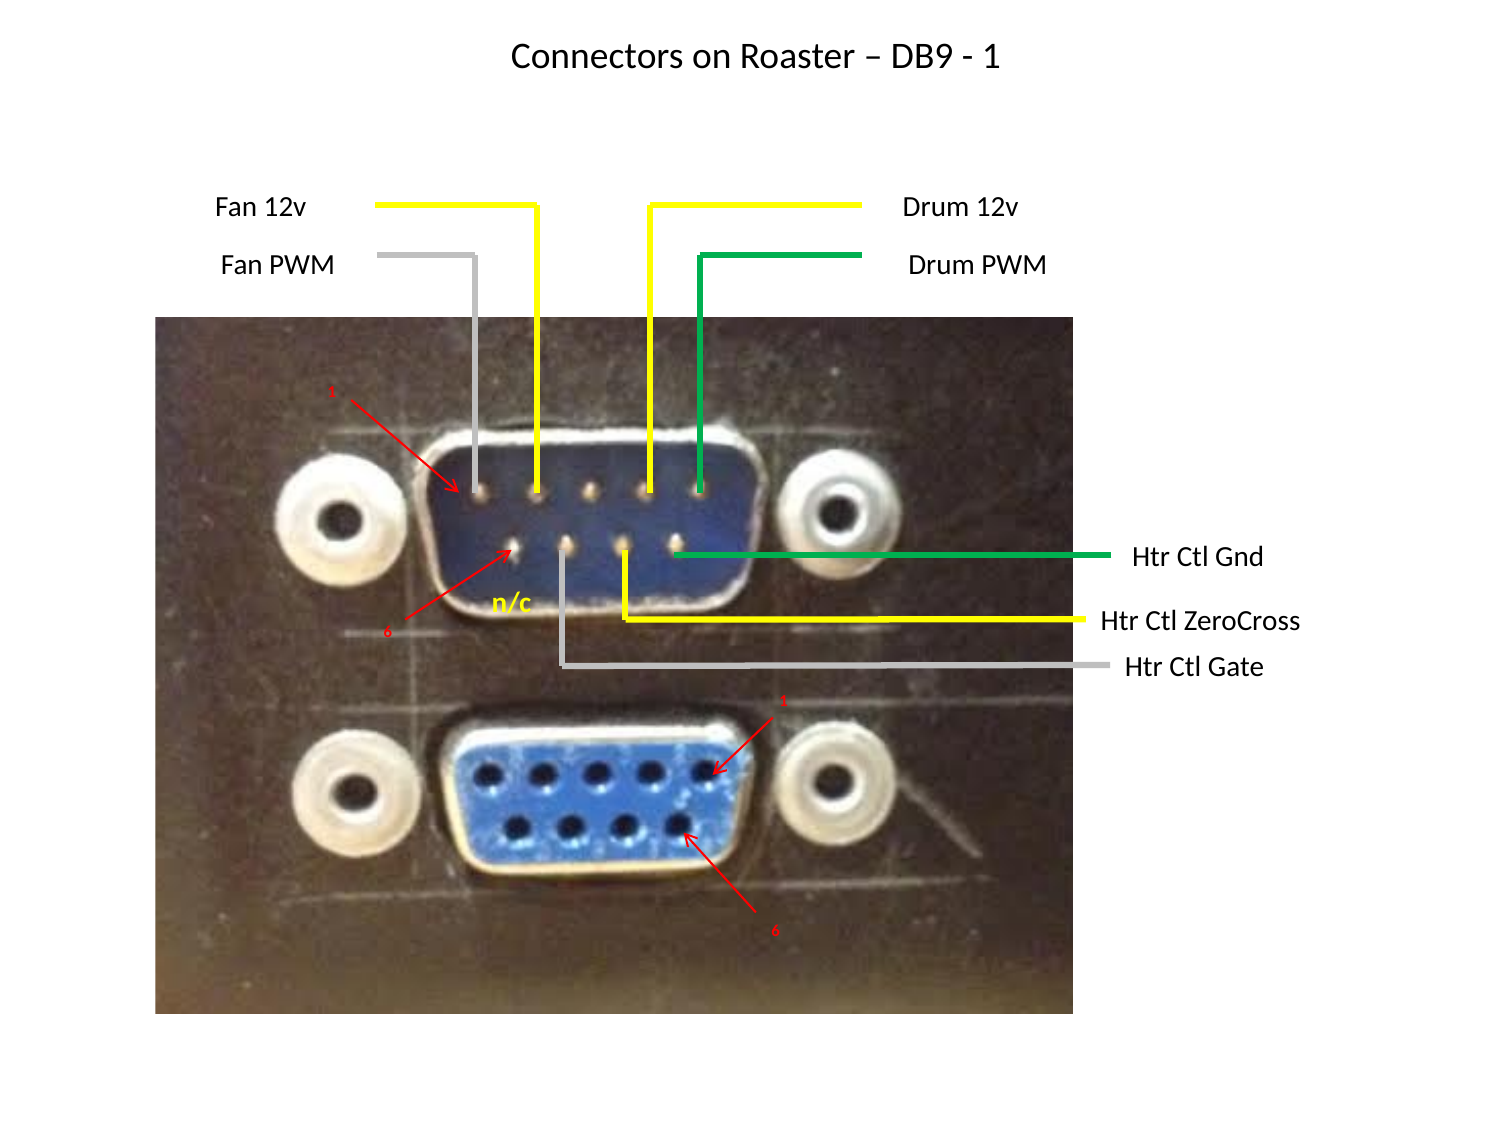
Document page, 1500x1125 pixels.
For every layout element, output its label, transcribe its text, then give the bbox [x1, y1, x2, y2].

text_box Drum 12v [888, 179, 1034, 230]
text_box Fan 12v [200, 179, 322, 230]
text_box Connectors on Roaster – DB9 - 1 [37, 23, 1475, 84]
picture [155, 317, 1074, 1014]
text_box Htr Ctl ZeroCross [1085, 594, 1316, 644]
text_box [350, 399, 460, 493]
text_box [712, 717, 774, 776]
text_box Fan PWM [206, 237, 351, 288]
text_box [404, 549, 512, 620]
text_box Drum PWM [893, 237, 1063, 288]
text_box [683, 832, 757, 913]
text_box Htr Ctl Gnd [1117, 529, 1280, 580]
text_box Htr Ctl Gate [1110, 640, 1280, 690]
